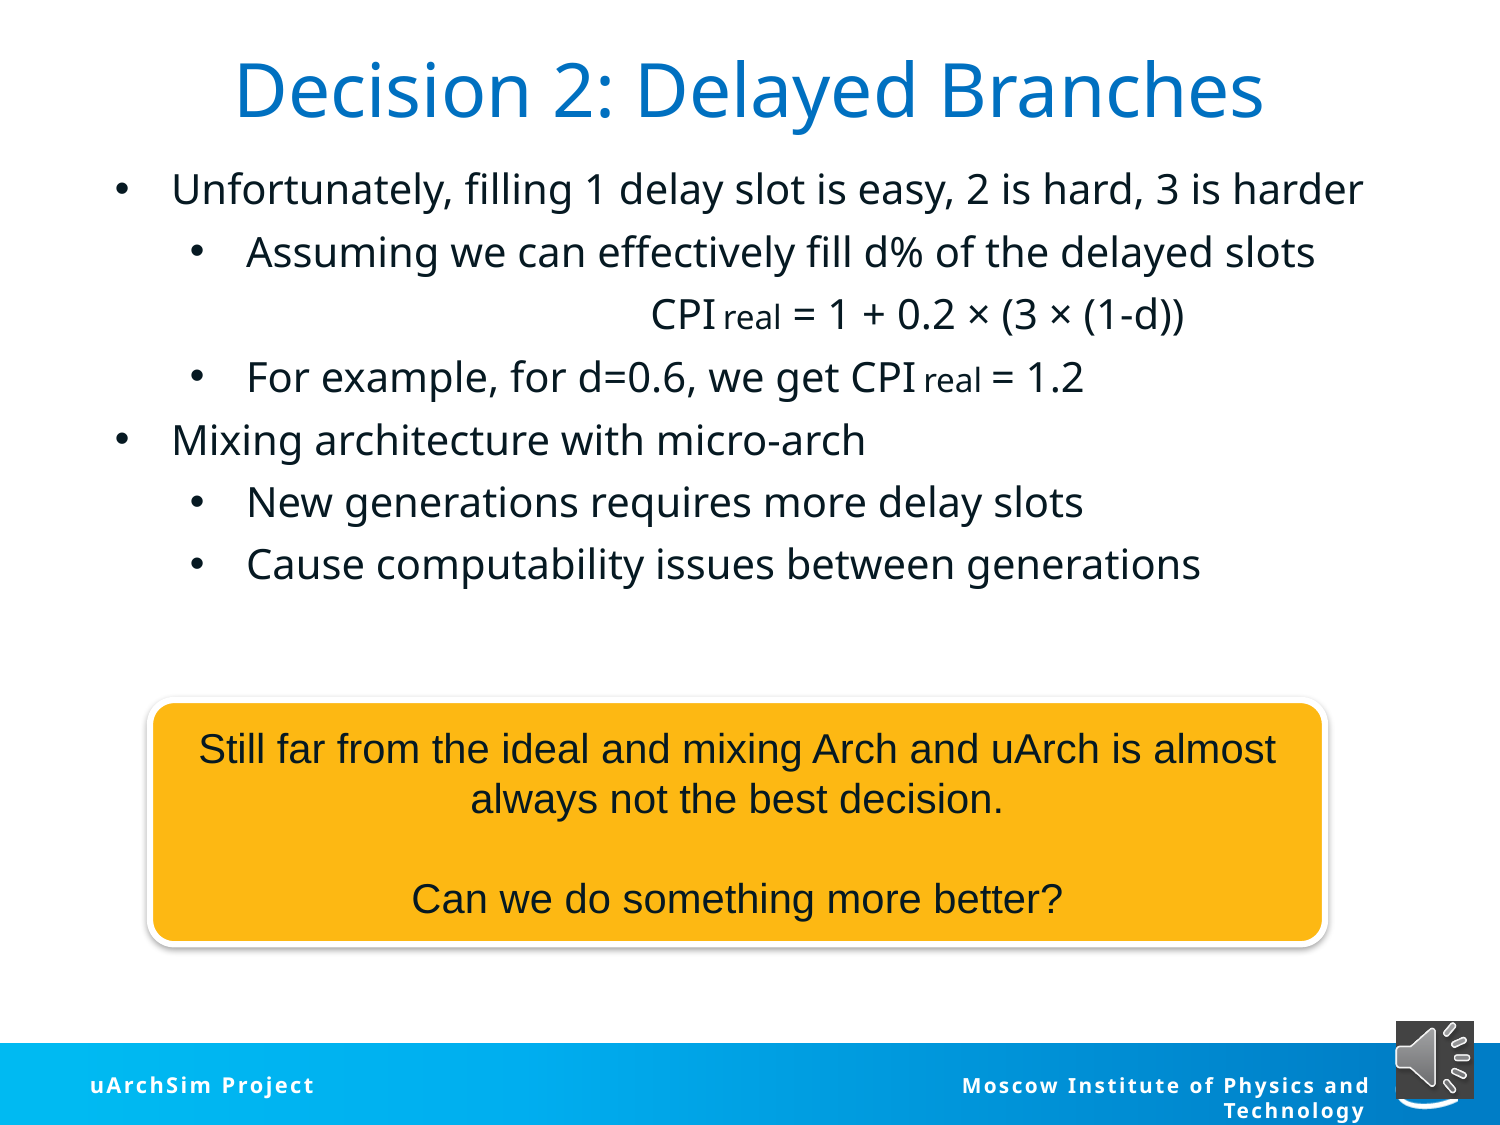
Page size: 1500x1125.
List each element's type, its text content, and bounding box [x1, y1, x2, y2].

picture [1324, 1019, 1500, 1125]
text_box Unfortunately, filling 1 delay slot is easy, 2 is hard, 3 is harder Assuming we can effectively fill d% of the delayed slots CPI real = 1 + 0.2 × (3 × (1-d)) For example, for d=0.6, we get CPI real = 1.2 Mixing architecture with micro-arch New generations requires more delay slots Cause computability issues between generations [99, 155, 1425, 596]
picture [1243, 1043, 1253, 1125]
picture [1307, 1043, 1314, 1125]
text_box Decision 2: Delayed Branches [112, 24, 1388, 150]
picture [1289, 1043, 1296, 1125]
text_box Still far from the ideal and mixing Arch and uArch is almost always not the best decision. Can we do something more better? [146, 696, 1329, 948]
